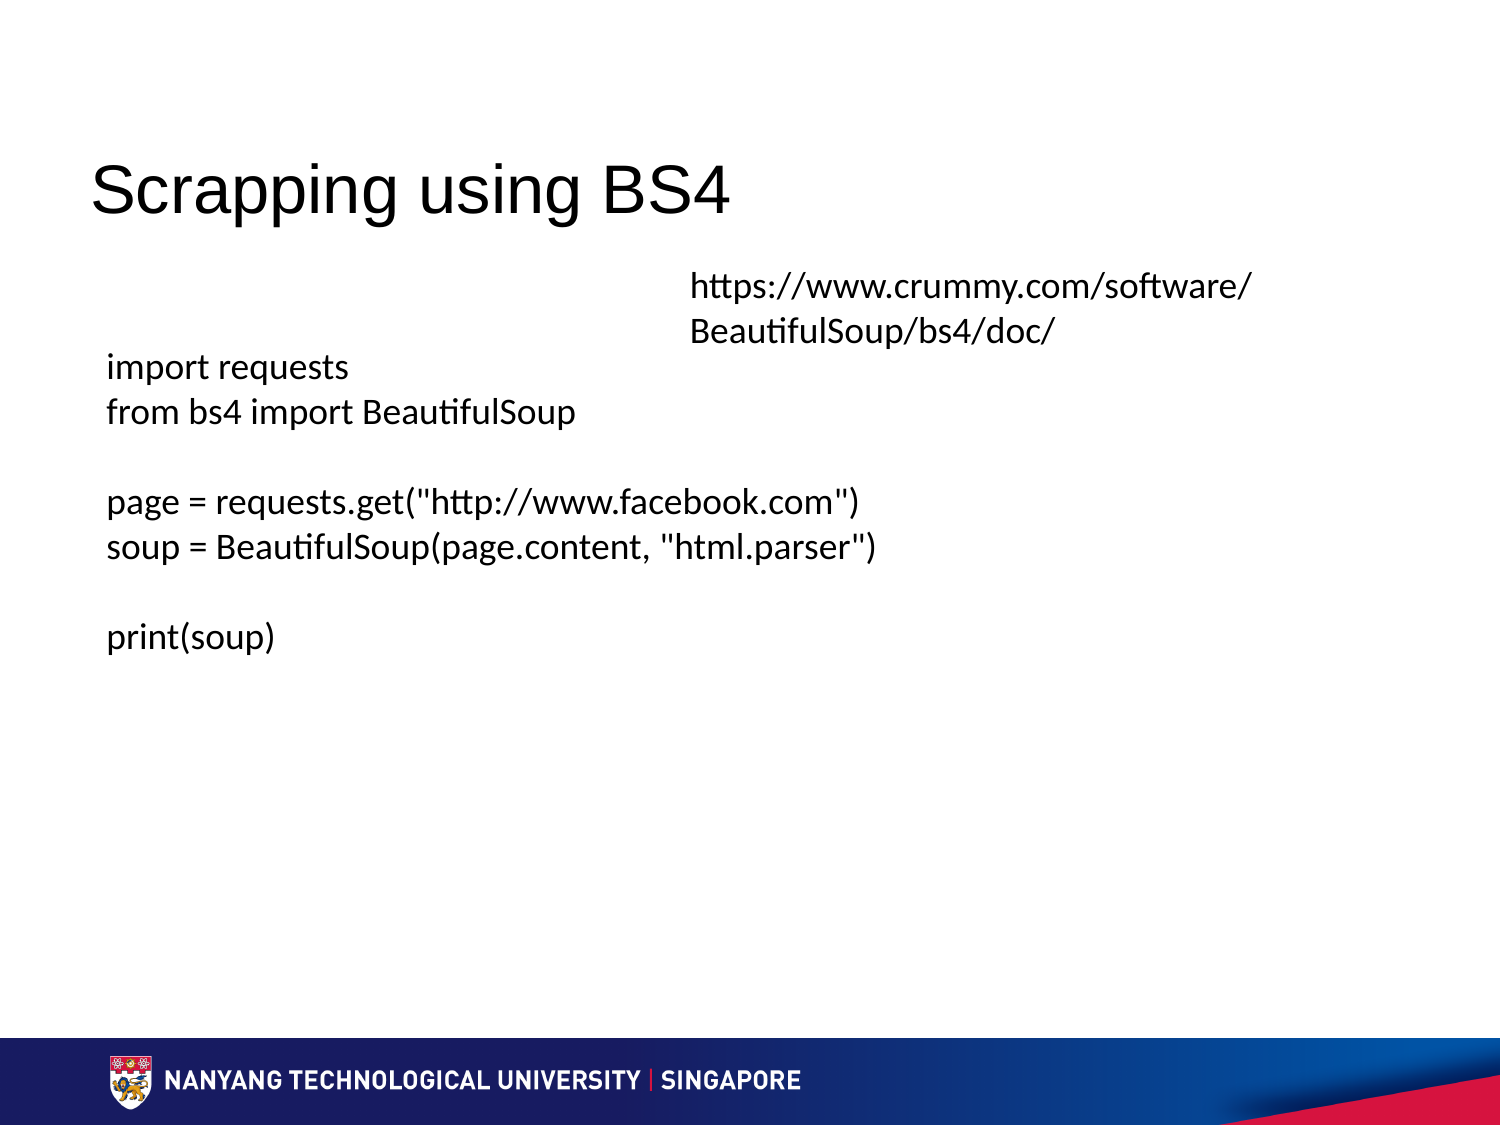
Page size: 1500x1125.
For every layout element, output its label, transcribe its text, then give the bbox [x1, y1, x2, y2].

picture [0, 1038, 1500, 1125]
text_box https://www.crummy.com/software/BeautifulSoup/bs4/doc/ [674, 254, 1425, 359]
title Scrapping using BS4 [75, 92, 1425, 280]
text_box import requests from bs4 import BeautifulSoup page = requests.get("http://www.facebook.com") soup = BeautifulSoup(page.content, "html.parser") print(soup) [91, 334, 1355, 664]
